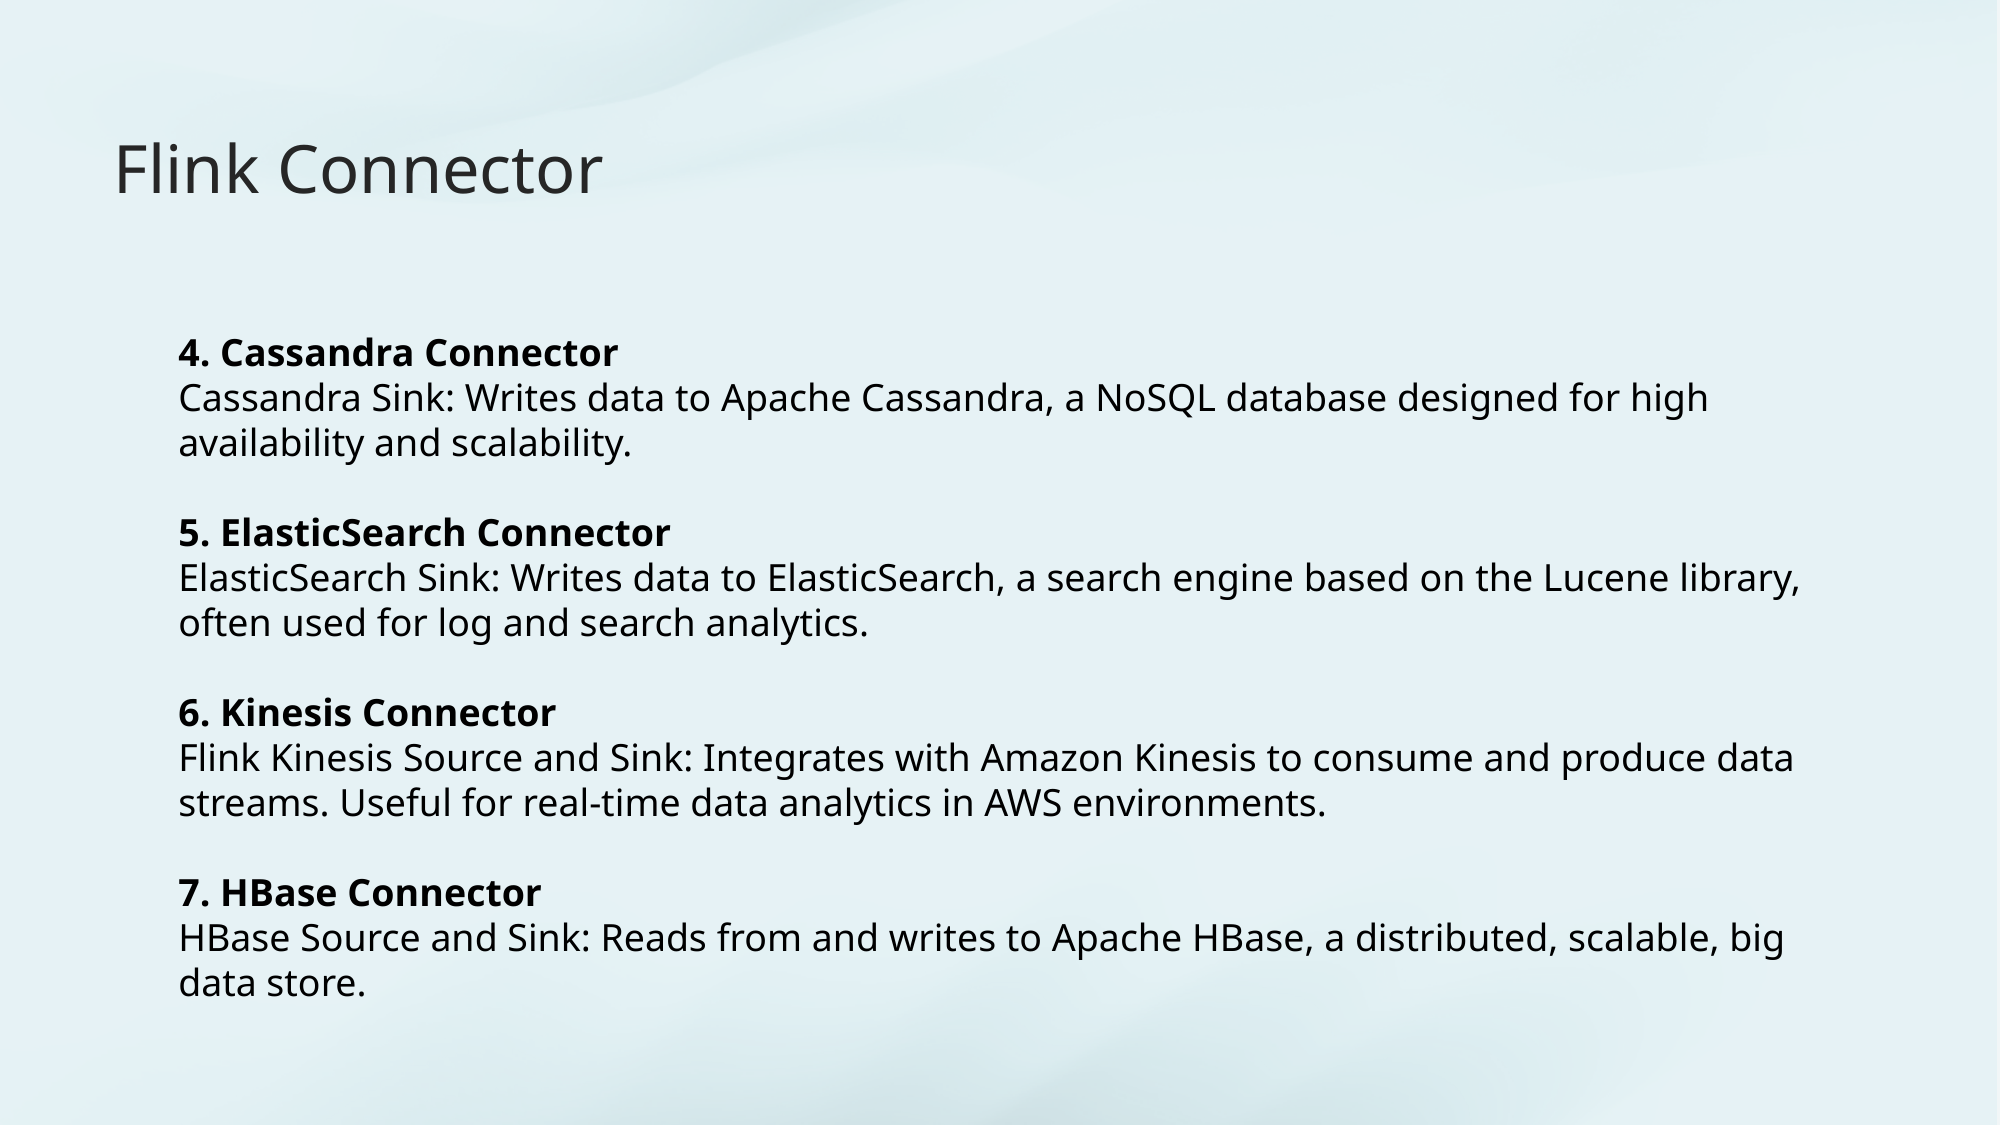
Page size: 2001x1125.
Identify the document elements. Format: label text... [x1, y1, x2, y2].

text_box 4. Cassandra Connector Cassandra Sink: Writes data to Apache Cassandra, a NoSQL database designed for high availability and scalability. 5. ElasticSearch Connector ElasticSearch Sink: Writes data to ElasticSearch, a search engine based on the Lucene library, often used for log and search analytics. 6. Kinesis Connector Flink Kinesis Source and Sink: Integrates with Amazon Kinesis to consume and produce data streams. Useful for real-time data analytics in AWS environments. 7. HBase Connector HBase Source and Sink: Reads from and writes to Apache HBase, a distributed, scalable, big data store. [163, 321, 1857, 1015]
title Flink Connector [114, 44, 1254, 207]
